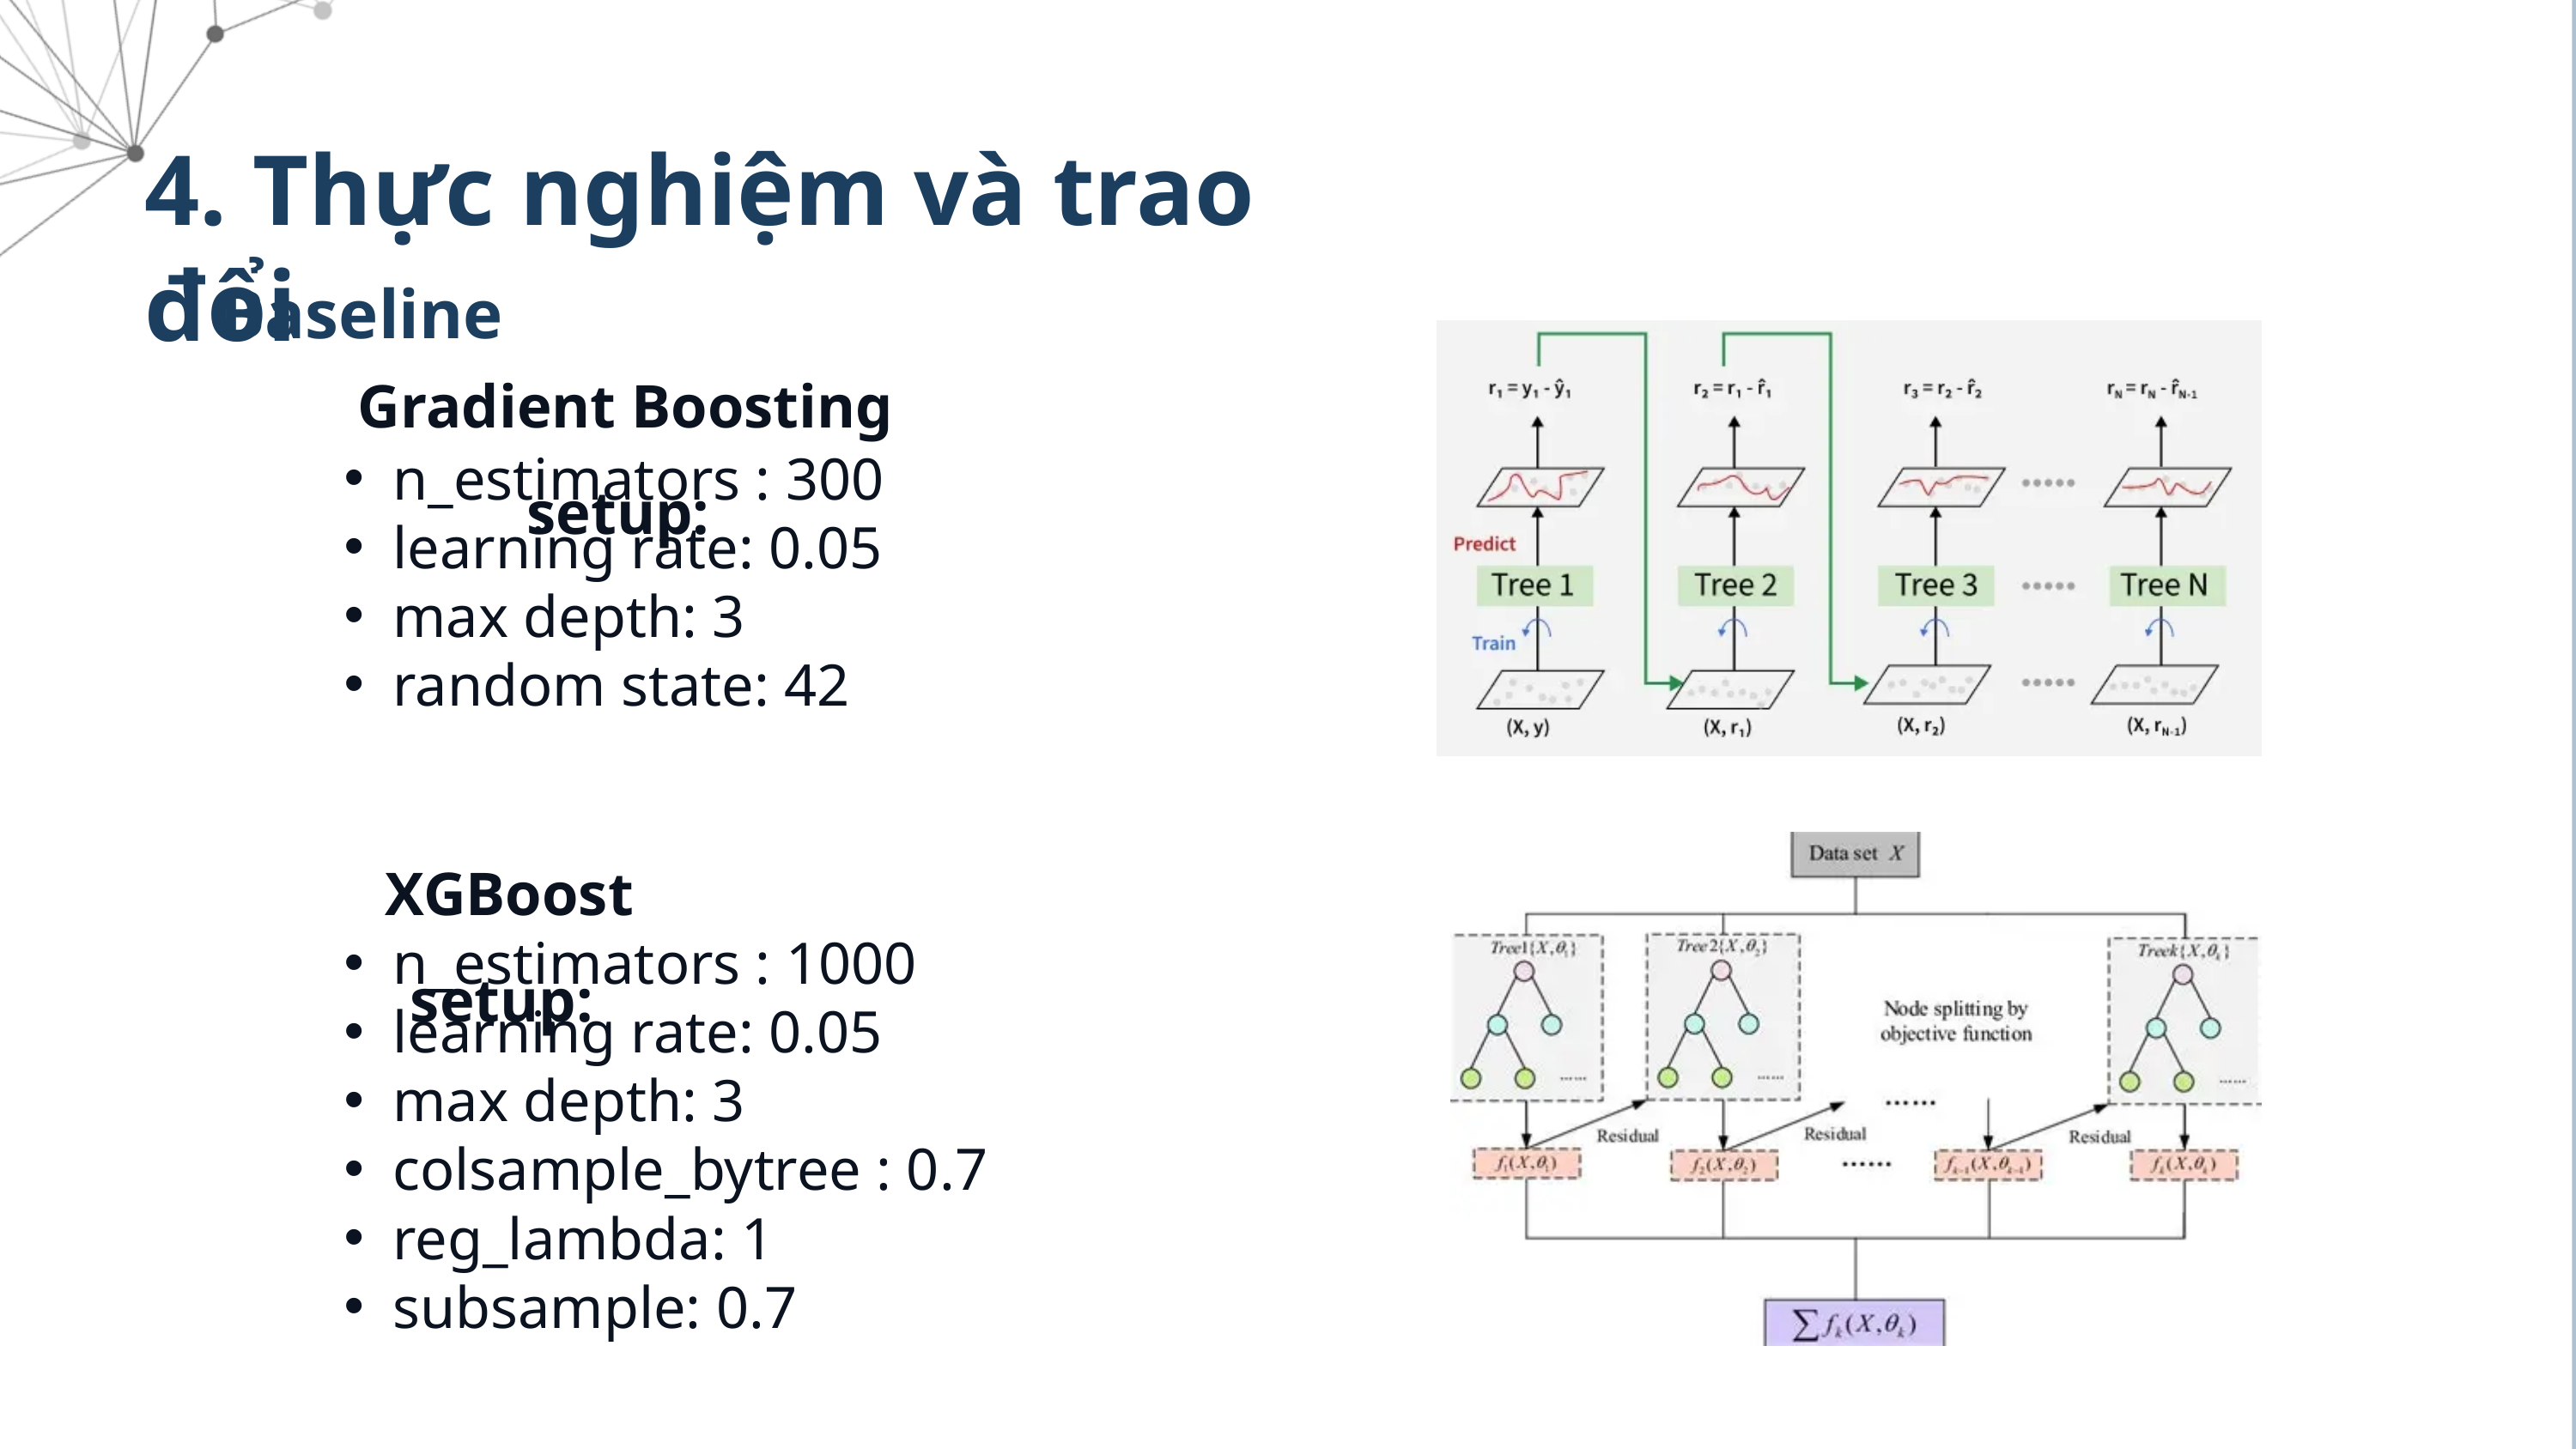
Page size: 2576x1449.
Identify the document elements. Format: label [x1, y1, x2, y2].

text_box [0, 0, 2573, 1449]
text_box [1436, 320, 2263, 756]
text_box [1449, 832, 2263, 1346]
